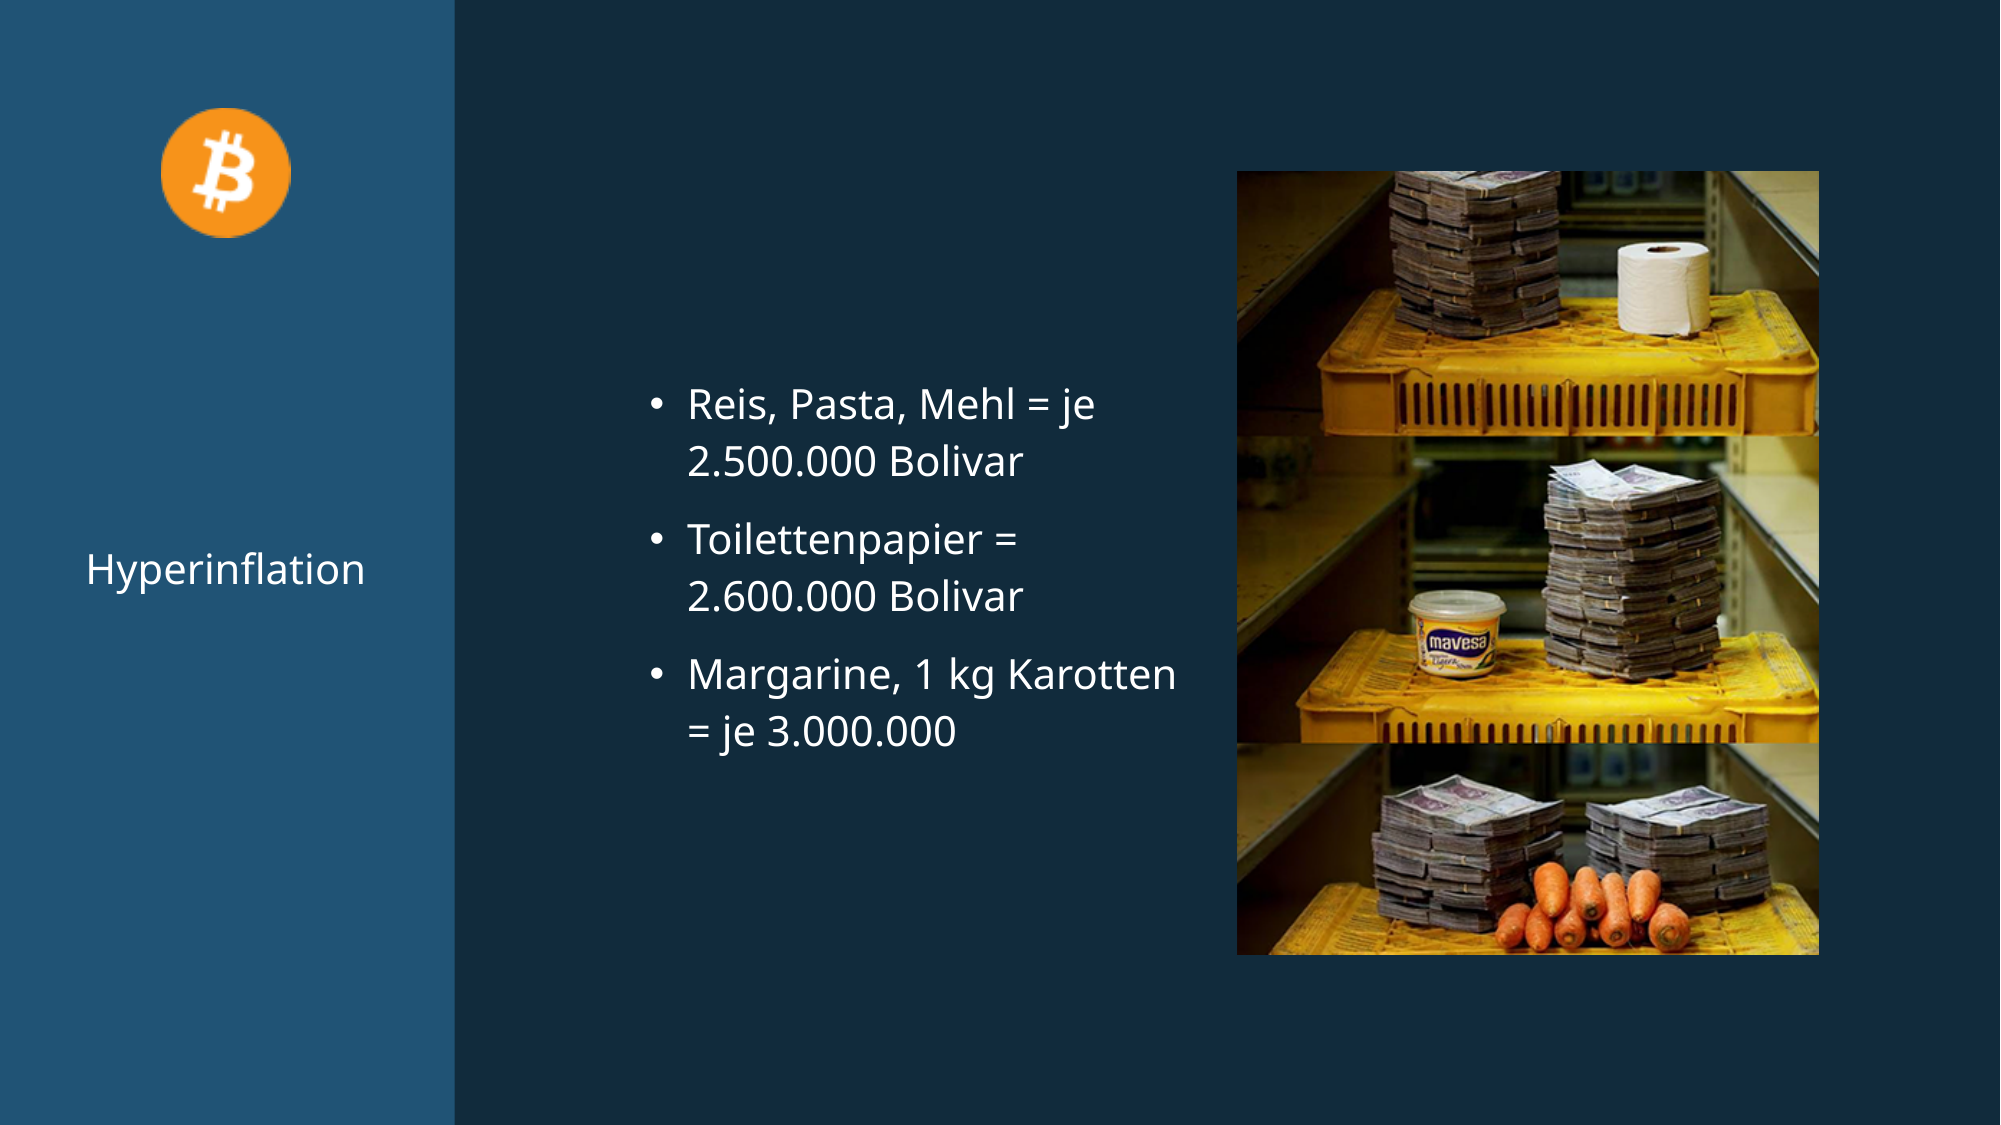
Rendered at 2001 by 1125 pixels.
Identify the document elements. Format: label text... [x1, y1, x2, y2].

list Reis, Pasta, Mehl = je 2.500.000 Bolivar Toilettenpapier = 2.600.000 Bolivar Margarine, 1 kg Karotten = je 3.000.000 [634, 169, 1216, 957]
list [1237, 170, 1819, 955]
picture [161, 108, 291, 238]
title Hyperinflation [24, 365, 428, 760]
